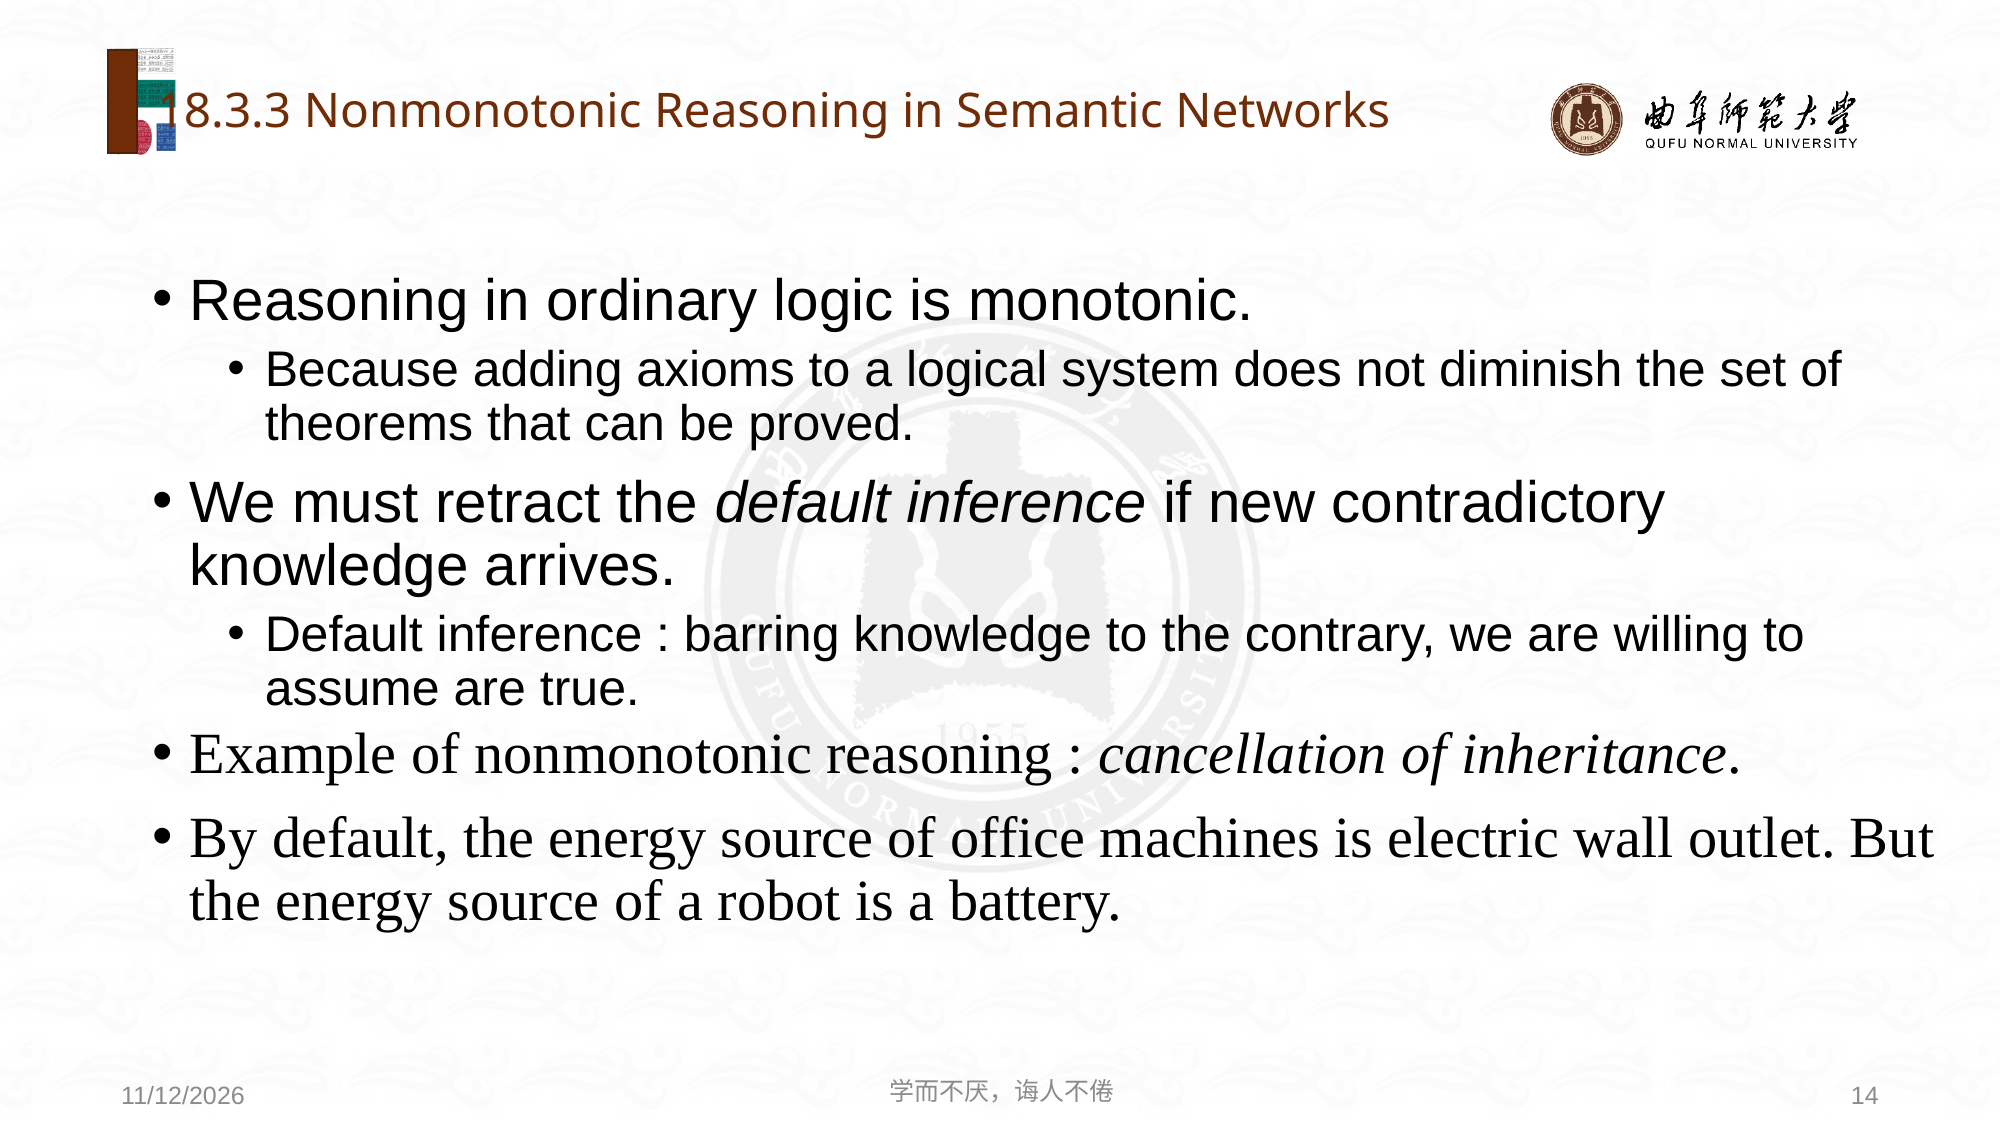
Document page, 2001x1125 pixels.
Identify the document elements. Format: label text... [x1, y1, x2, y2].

title 18.3.3 Nonmonotonic Reasoning in Semantic Networks [141, 62, 1567, 161]
text_box Reasoning in ordinary logic is monotonic. Because adding axioms to a logical system does not diminish the set of theorems that can be proved. We must retract the default inference if new contradictory knowledge arrives. Default inference : barring knowledge to the contrary, we are willing to assume are true. [137, 262, 1886, 715]
text_box Example of nonmonotonic reasoning : cancellation of inheritance. By default, the energy source of office machines is electric wall outlet. But the energy source of a robot is a battery. [137, 715, 1957, 1125]
picture [1567, 75, 1894, 158]
picture [108, 46, 176, 161]
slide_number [106, 1065, 137, 1125]
